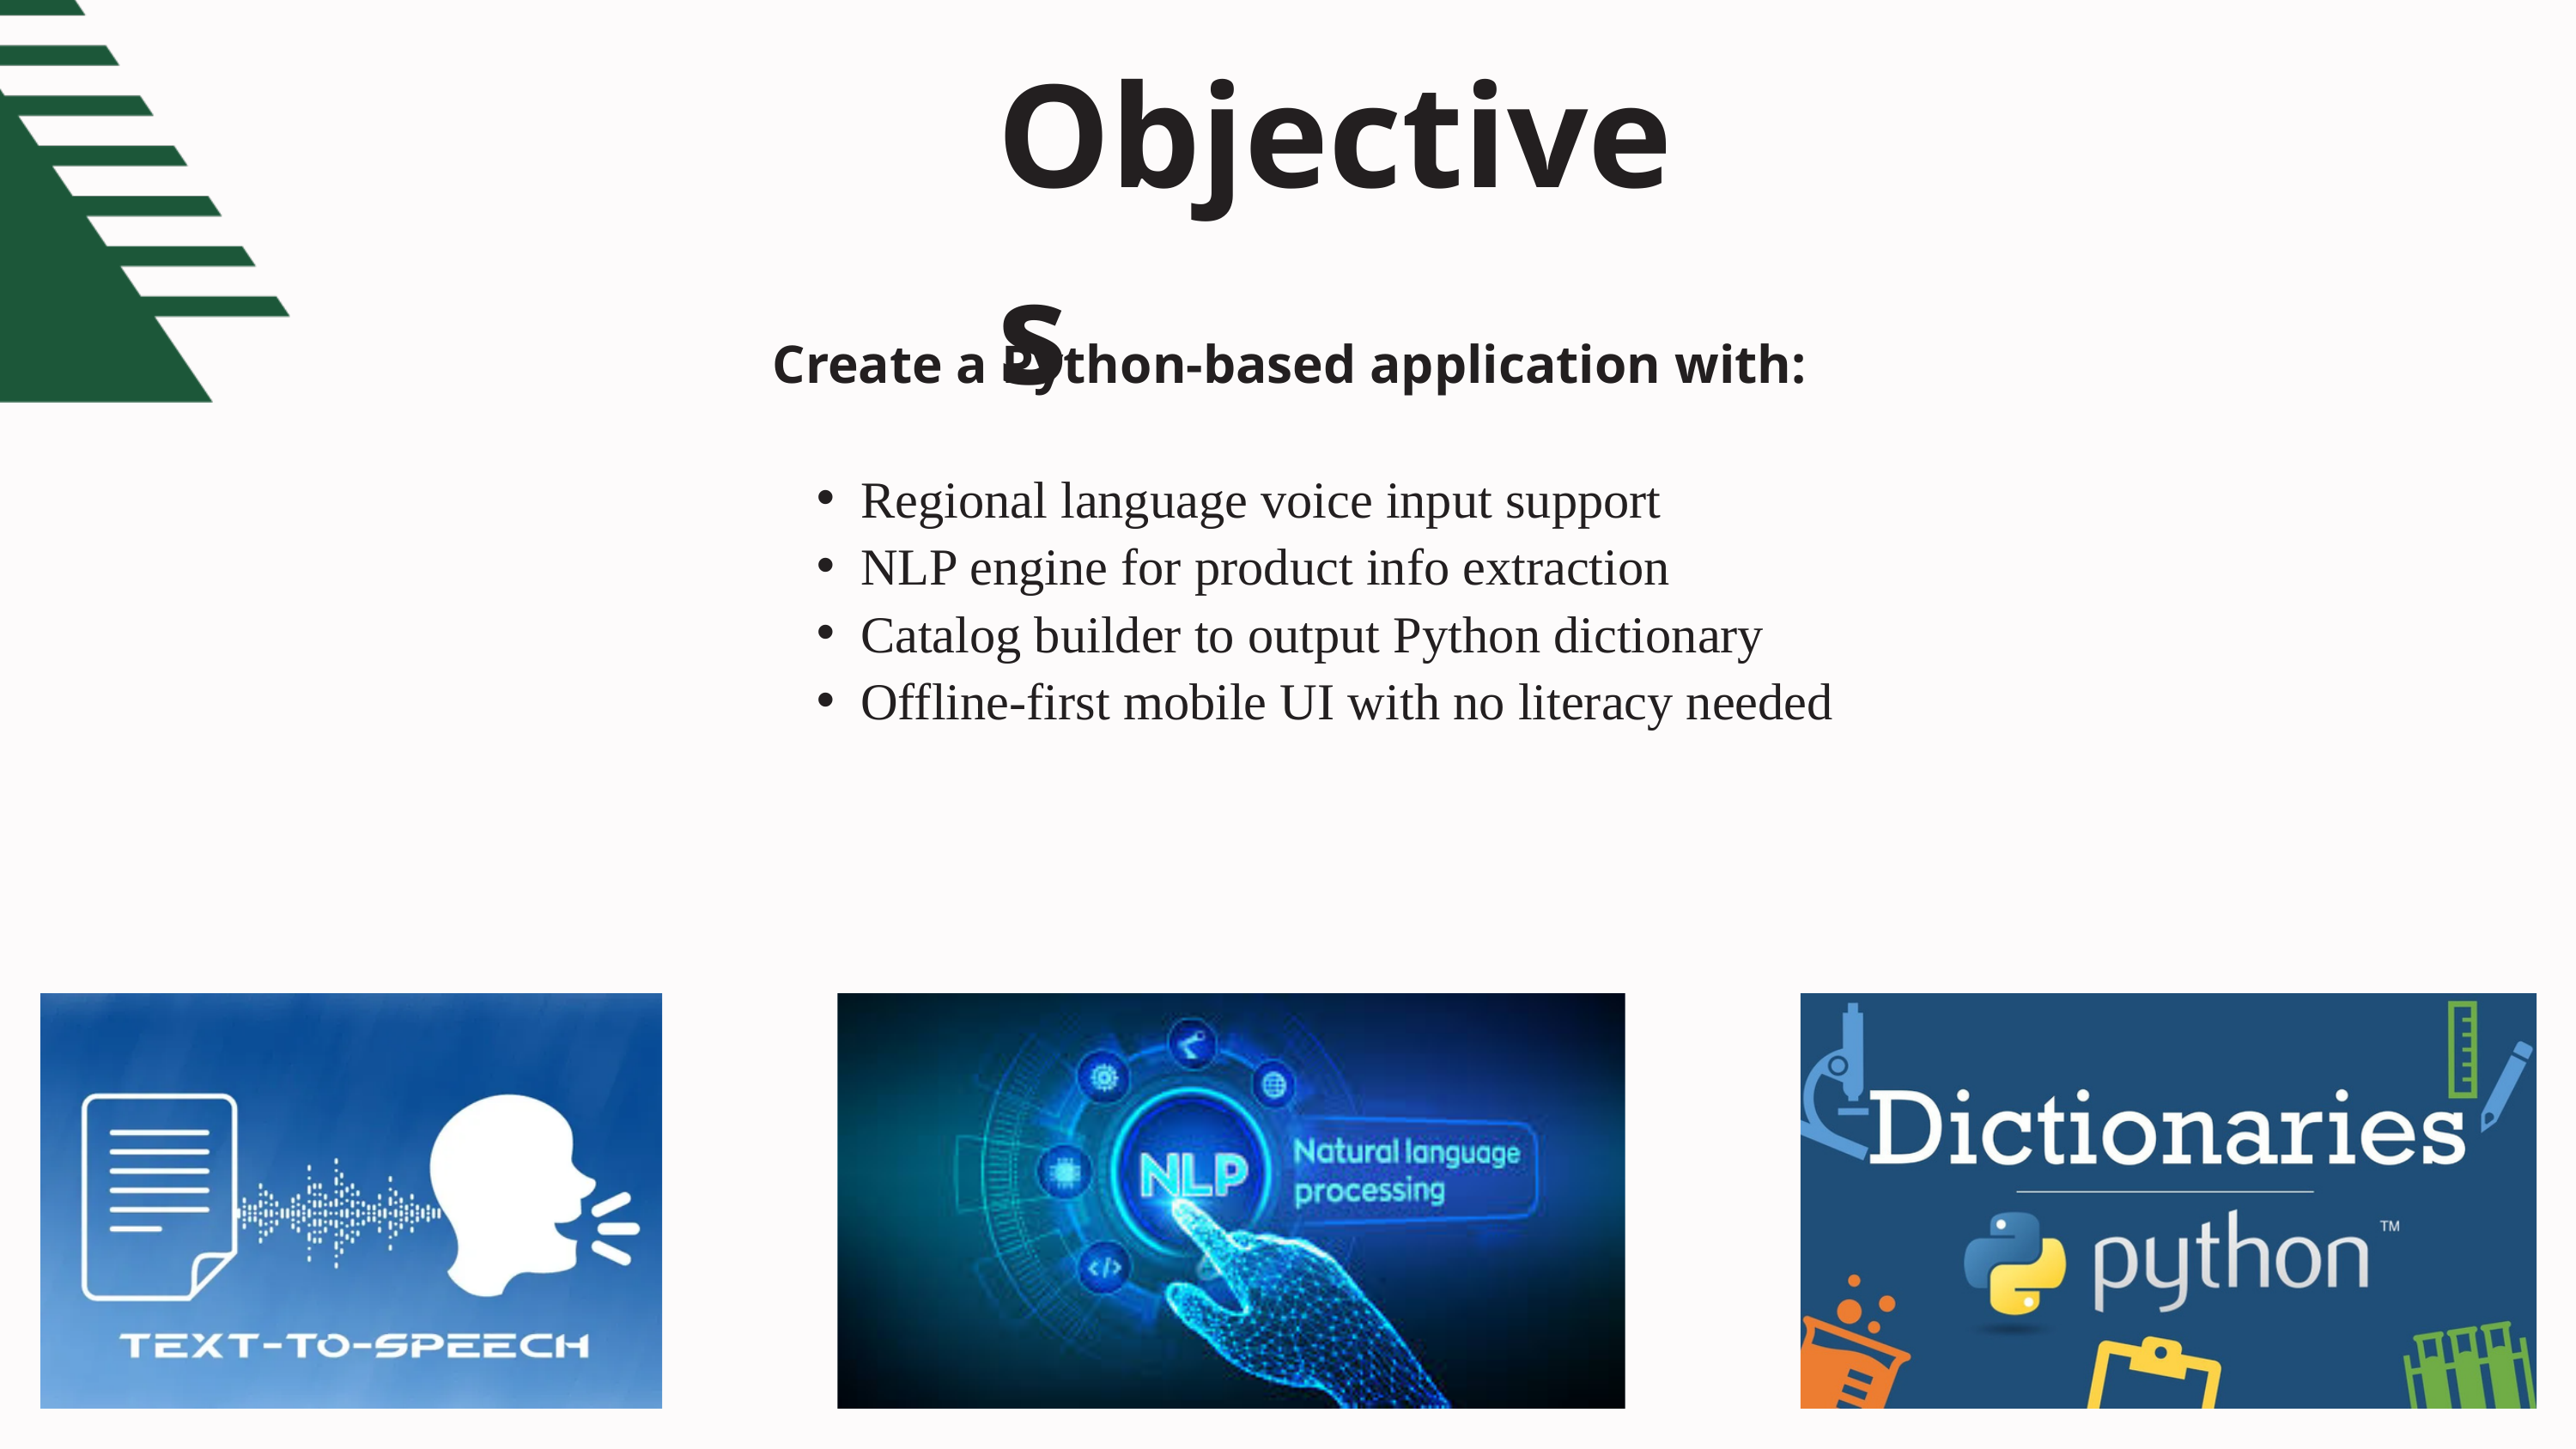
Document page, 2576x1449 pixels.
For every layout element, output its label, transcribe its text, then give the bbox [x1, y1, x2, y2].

text_box Objectives [997, 19, 1723, 325]
text_box [0, 0, 290, 403]
text_box [40, 993, 663, 1409]
text_box [837, 993, 1625, 1409]
text_box Create a Python-based application with: Regional language voice input support NLP engine for product info extraction Catalog builder to output Python dictionary Offline-first mobile UI with no literacy needed [772, 325, 1948, 731]
text_box [1800, 993, 2537, 1409]
